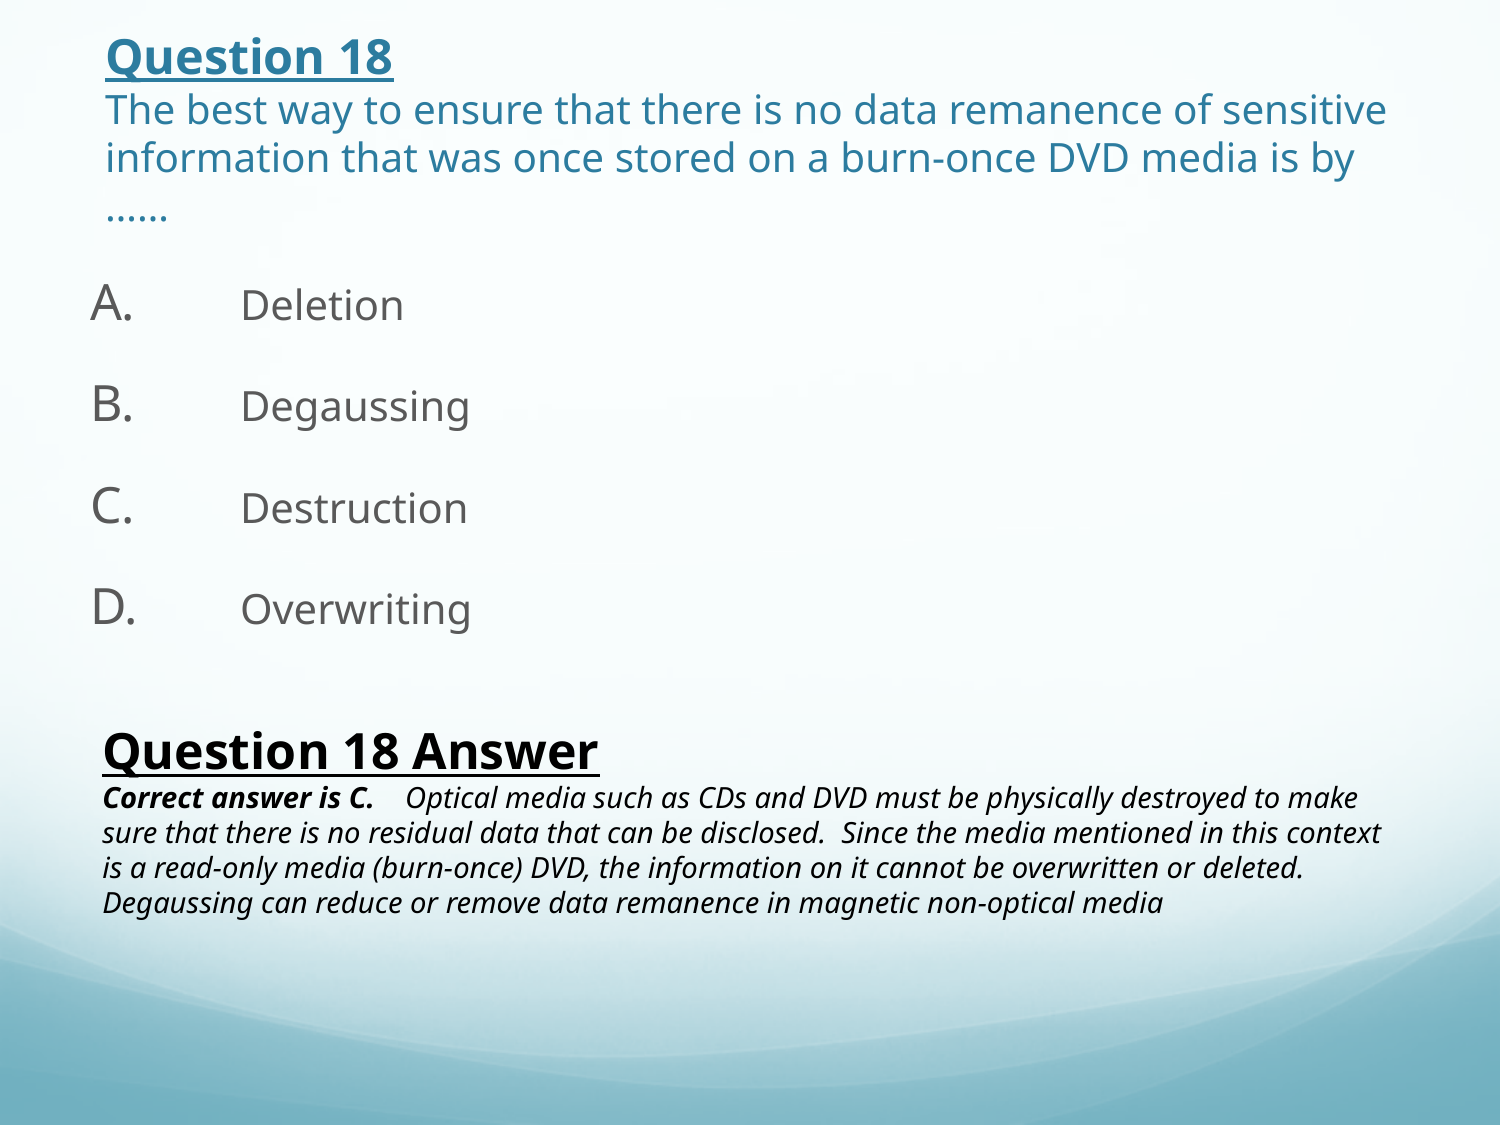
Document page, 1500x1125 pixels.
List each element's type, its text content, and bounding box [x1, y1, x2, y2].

list A. Deletion B. Degaussing C. Destruction D. Overwriting [75, 262, 1425, 663]
text_box Question 18 Answer Correct answer is C. Optical media such as CDs and DVD must be physically destroyed to make sure that there is no residual data that can be disclosed. Since the media mentioned in this context is a read-only media (burn-once) DVD, the information on it cannot be overwritten or deleted. Degaussing can reduce or remove data remanence in magnetic non-optical media [87, 712, 1400, 927]
title Question 18 The best way to ensure that there is no data remanence of sensitive information that was once stored on a burn-once DVD media is by …… [90, 17, 1410, 237]
